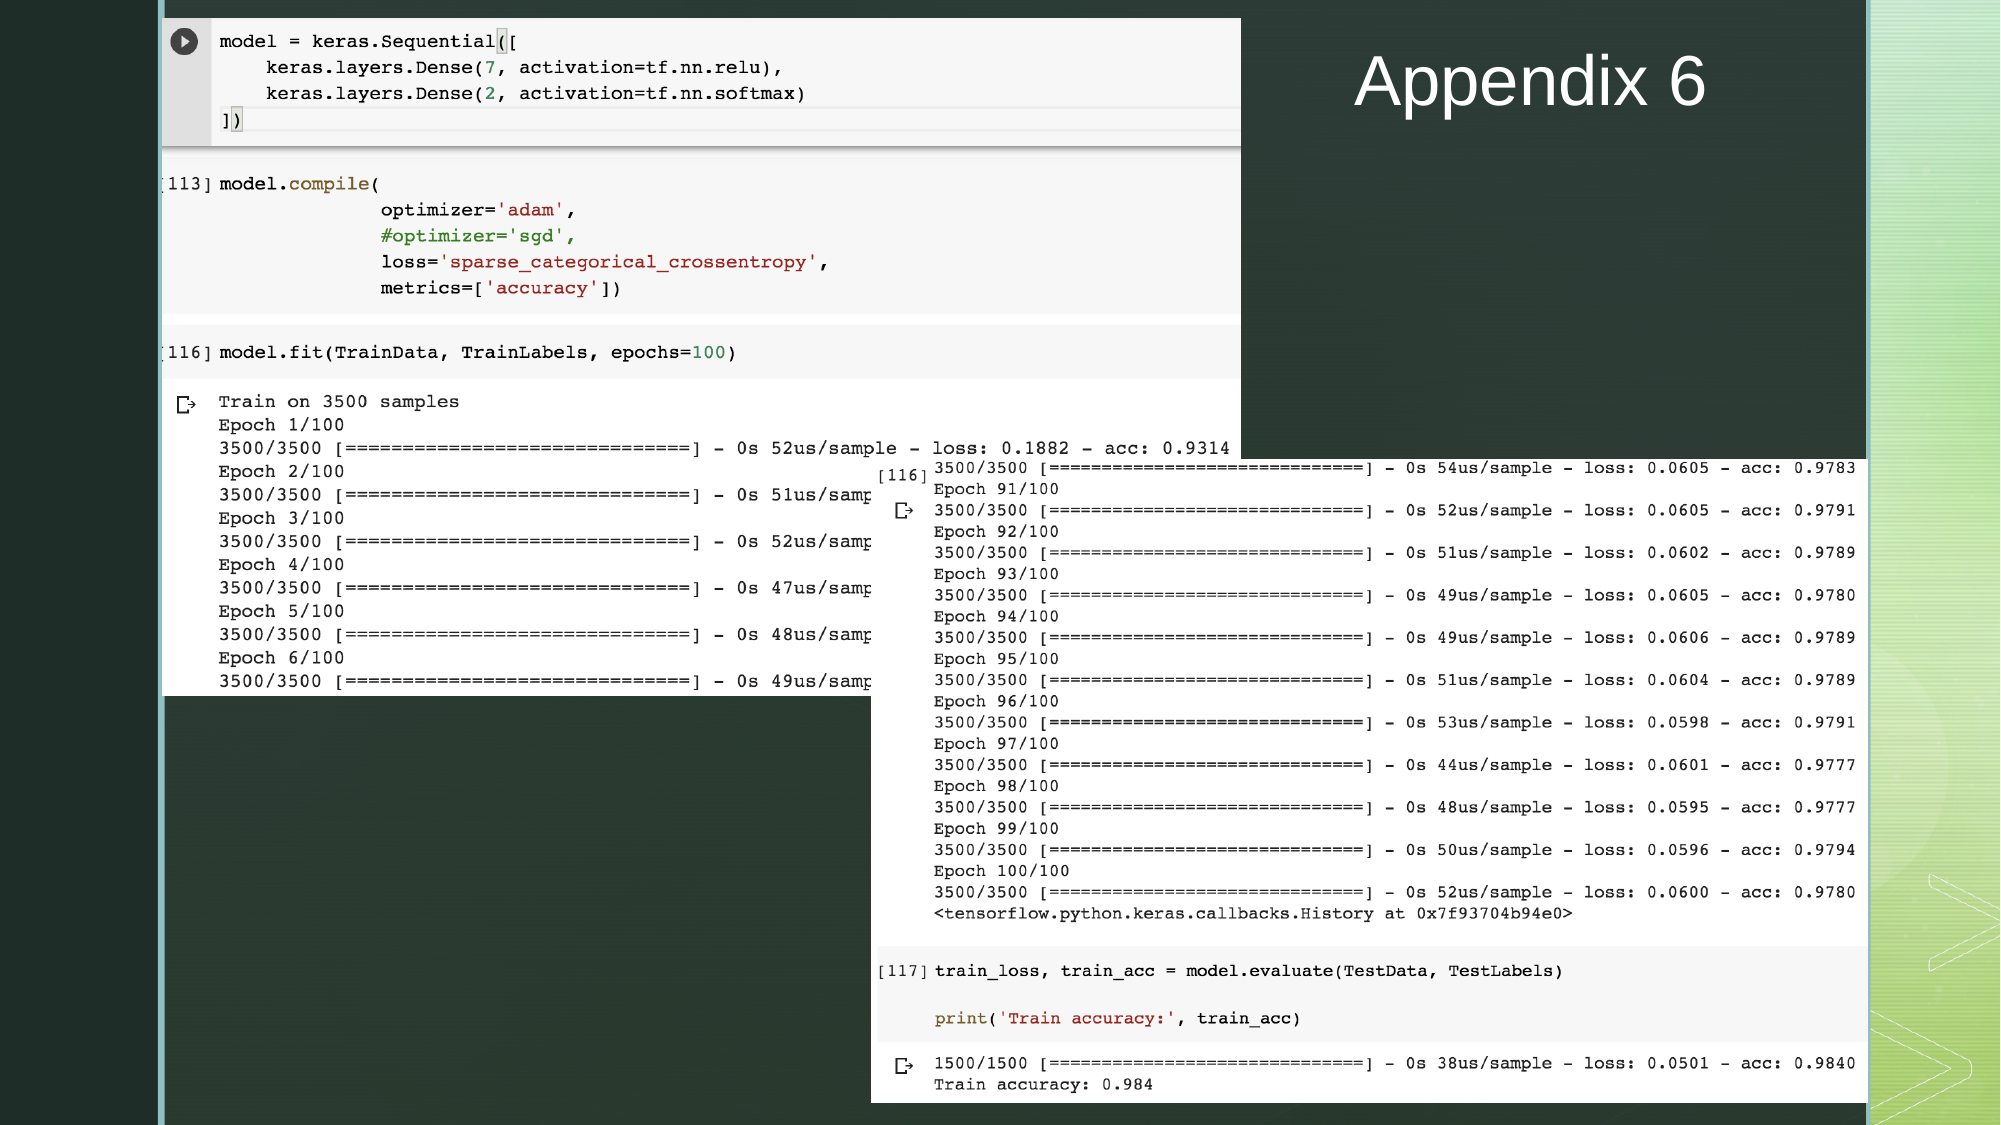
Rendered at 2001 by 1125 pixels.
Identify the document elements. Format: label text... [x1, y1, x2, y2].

picture [871, 459, 1868, 1104]
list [162, 18, 1241, 696]
title Appendix 6 [1241, 37, 1723, 138]
picture [1871, 0, 2001, 1125]
